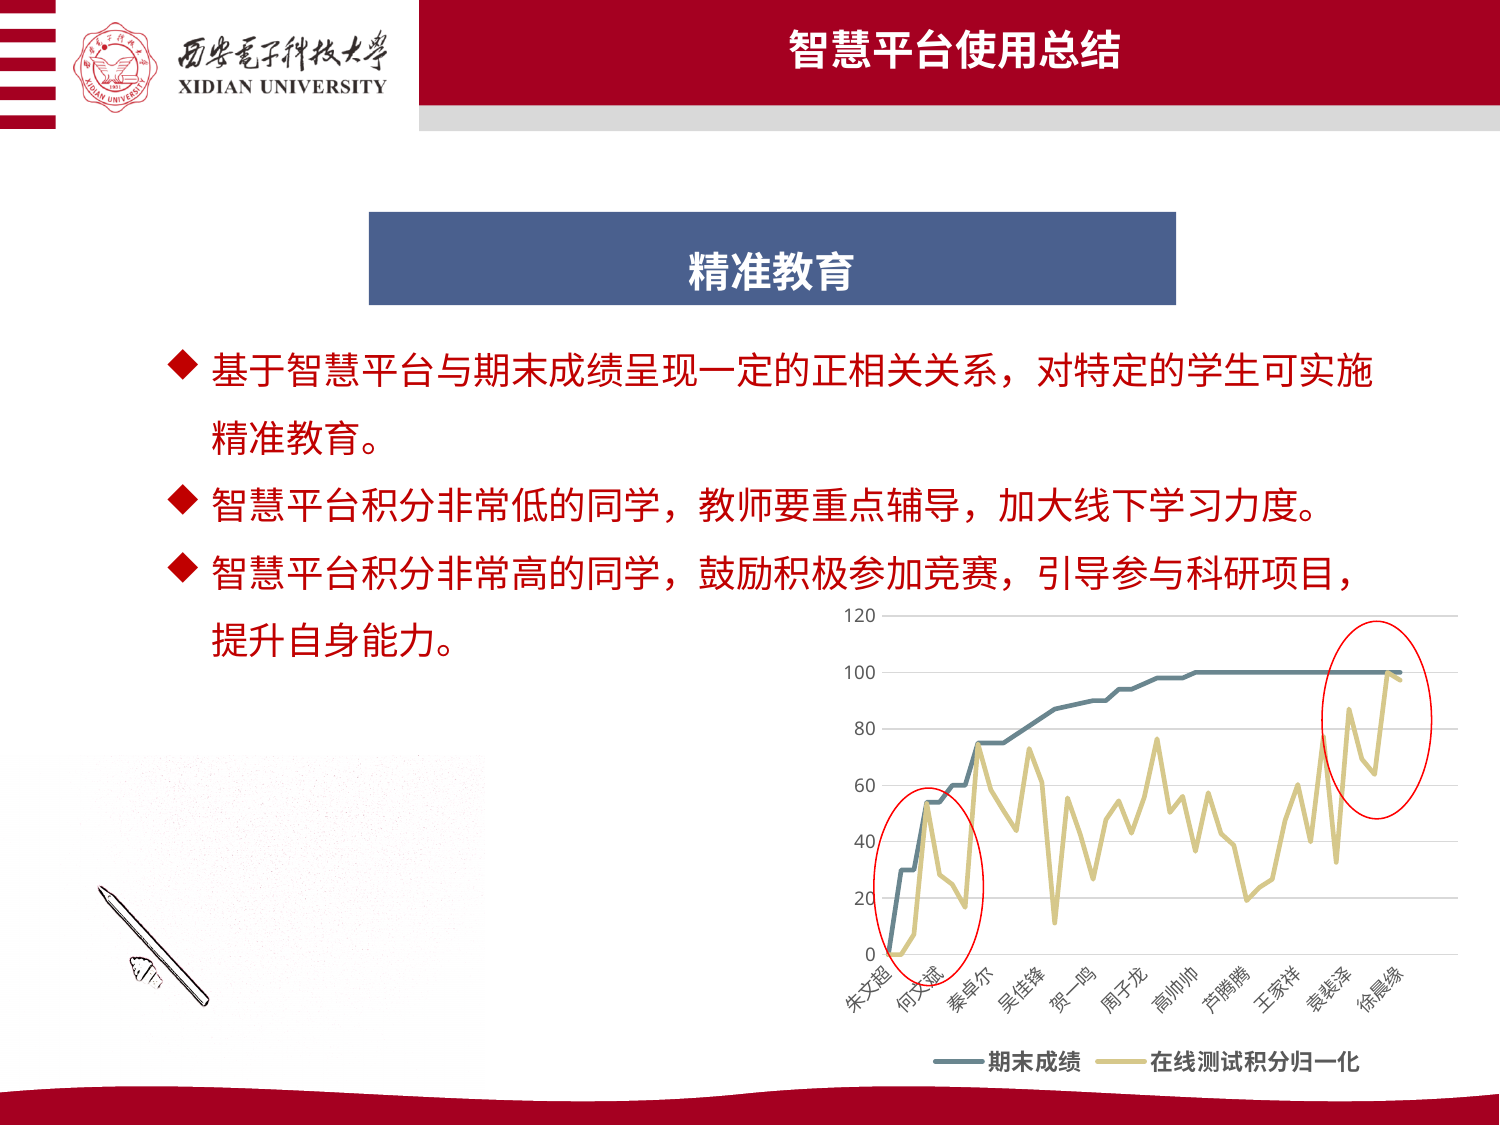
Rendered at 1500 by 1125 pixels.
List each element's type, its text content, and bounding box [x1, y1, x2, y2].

picture [0, 755, 485, 1097]
text_box 精准教育 [368, 211, 1177, 306]
chart [826, 592, 1471, 1084]
picture [73, 22, 387, 113]
text_box 智慧平台使用总结 [636, 16, 1275, 82]
text_box 基于智慧平台与期末成绩呈现一定的正相关关系，对特定的学生可实施精准教育。 智慧平台积分非常低的同学，教师要重点辅导，加大线下学习力度。 智慧平台积分非常高的同学，鼓励积极参加竞赛，引导参与科研项目，提升自身能力。 . [149, 317, 1393, 753]
